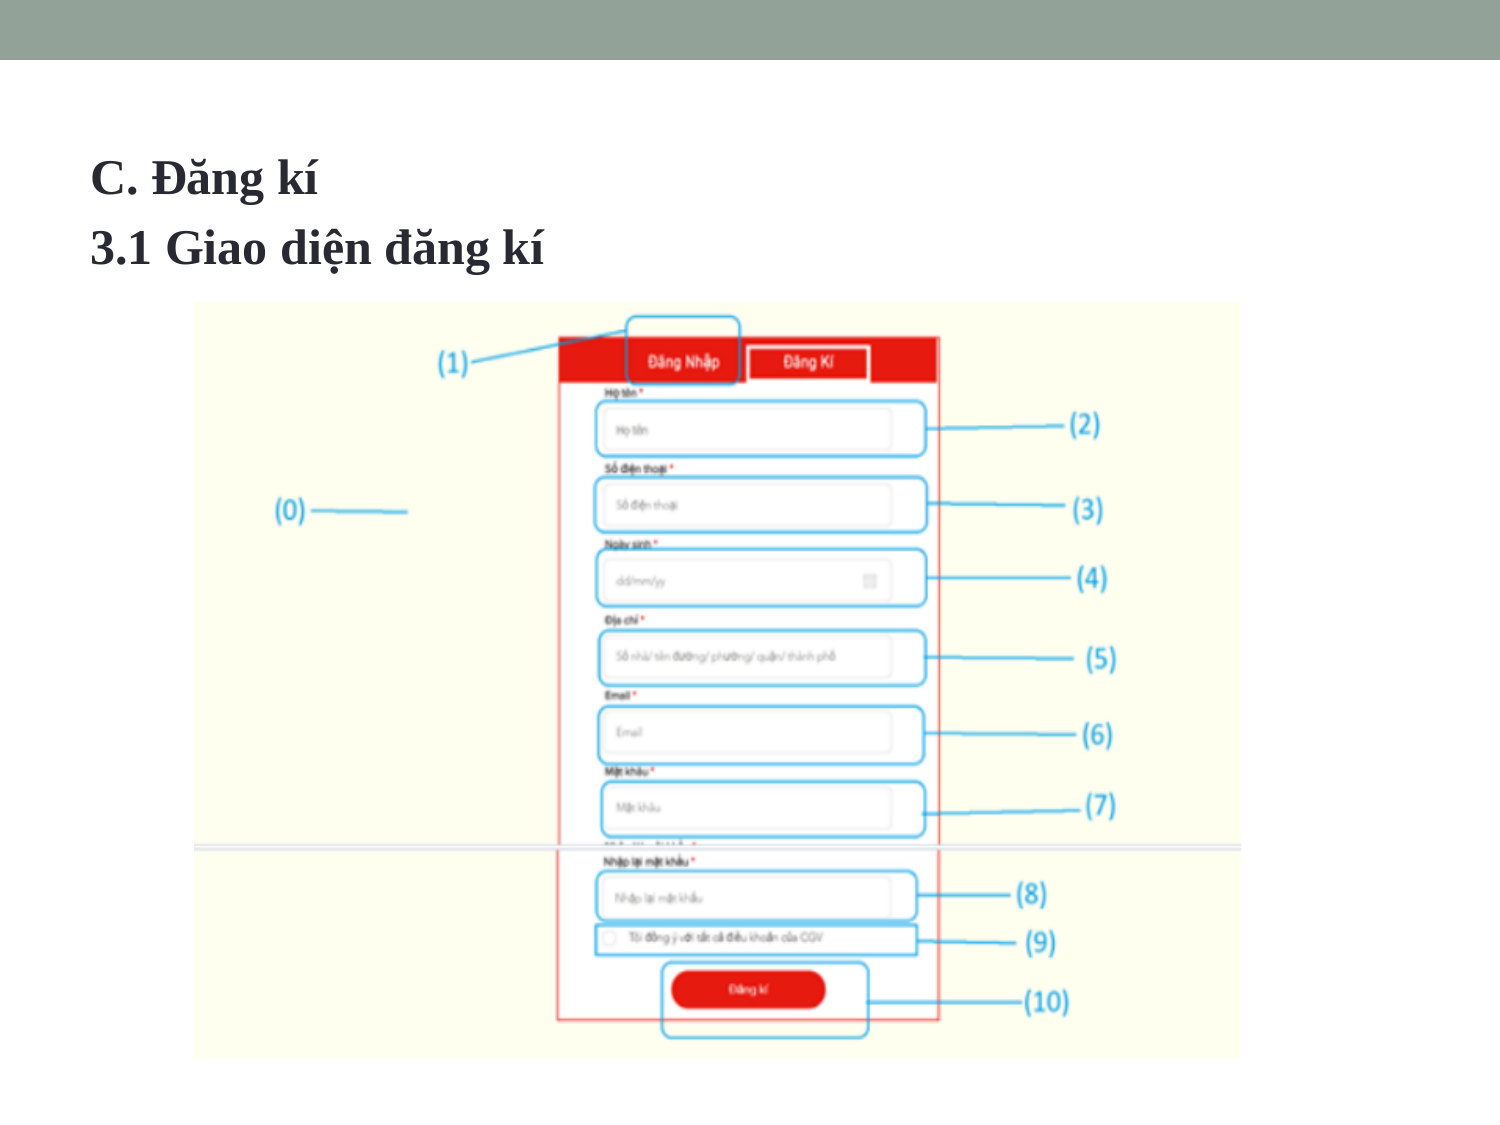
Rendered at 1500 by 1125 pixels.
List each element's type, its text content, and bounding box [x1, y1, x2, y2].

list C. Đăng kí 3.1 Giao diện đăng kí [75, 137, 1425, 1063]
picture [194, 302, 1241, 1059]
